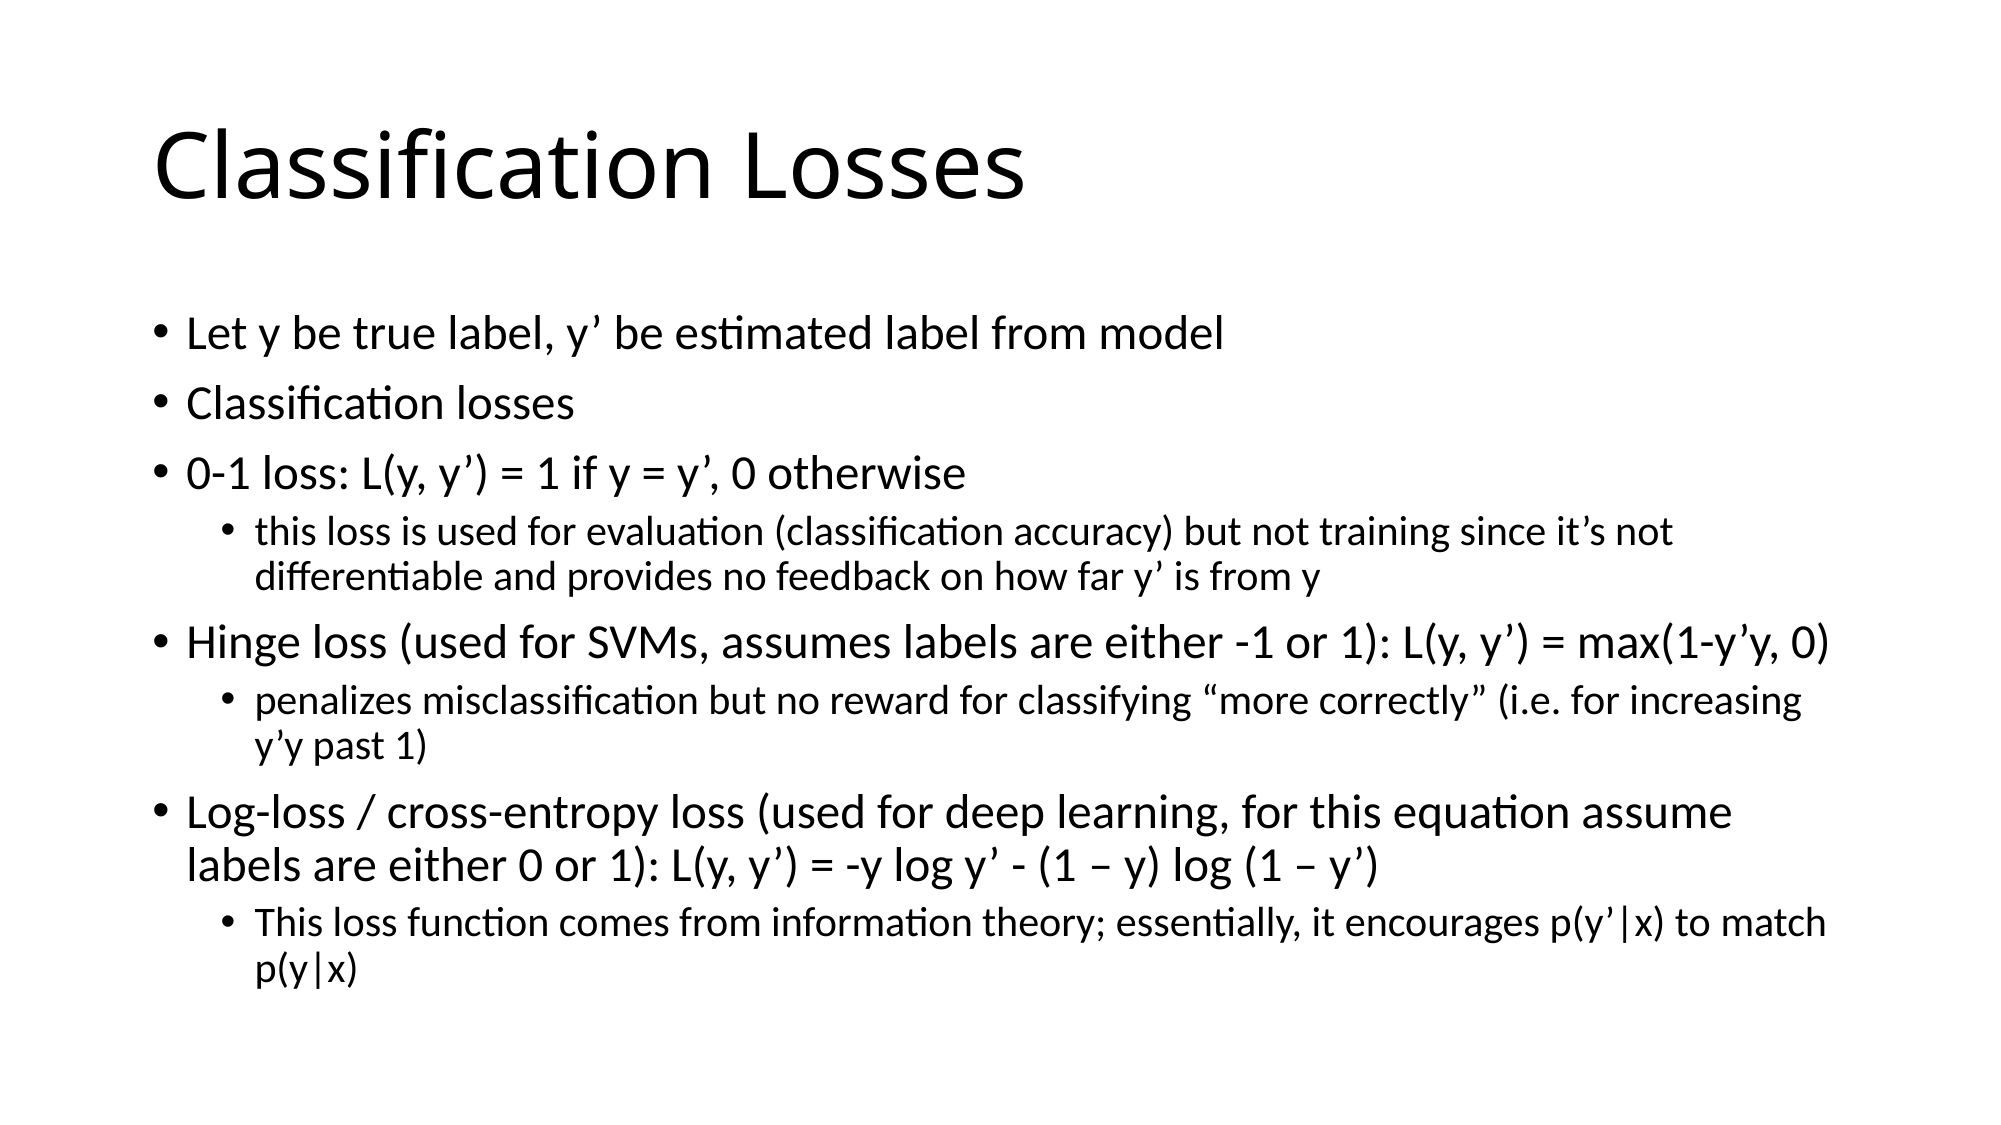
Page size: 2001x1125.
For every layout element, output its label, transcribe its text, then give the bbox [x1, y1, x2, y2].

list Let y be true label, y’ be estimated label from model Classification losses 0-1 loss: L(y, y’) = 1 if y = y’, 0 otherwise this loss is used for evaluation (classification accuracy) but not training since it’s not differentiable and provides no feedback on how far y’ is from y Hinge loss (used for SVMs, assumes labels are either -1 or 1): L(y, y’) = max(1-y’y, 0) penalizes misclassification but no reward for classifying “more correctly” (i.e. for increasing y’y past 1) Log-loss / cross-entropy loss (used for deep learning, for this equation assume labels are either 0 or 1): L(y, y’) = -y log y’ - (1 – y) log (1 – y’) This loss function comes from information theory; essentially, it encourages p(y’|x) to match p(y|x) [137, 299, 1863, 1014]
title Classification Losses [137, 59, 1863, 278]
